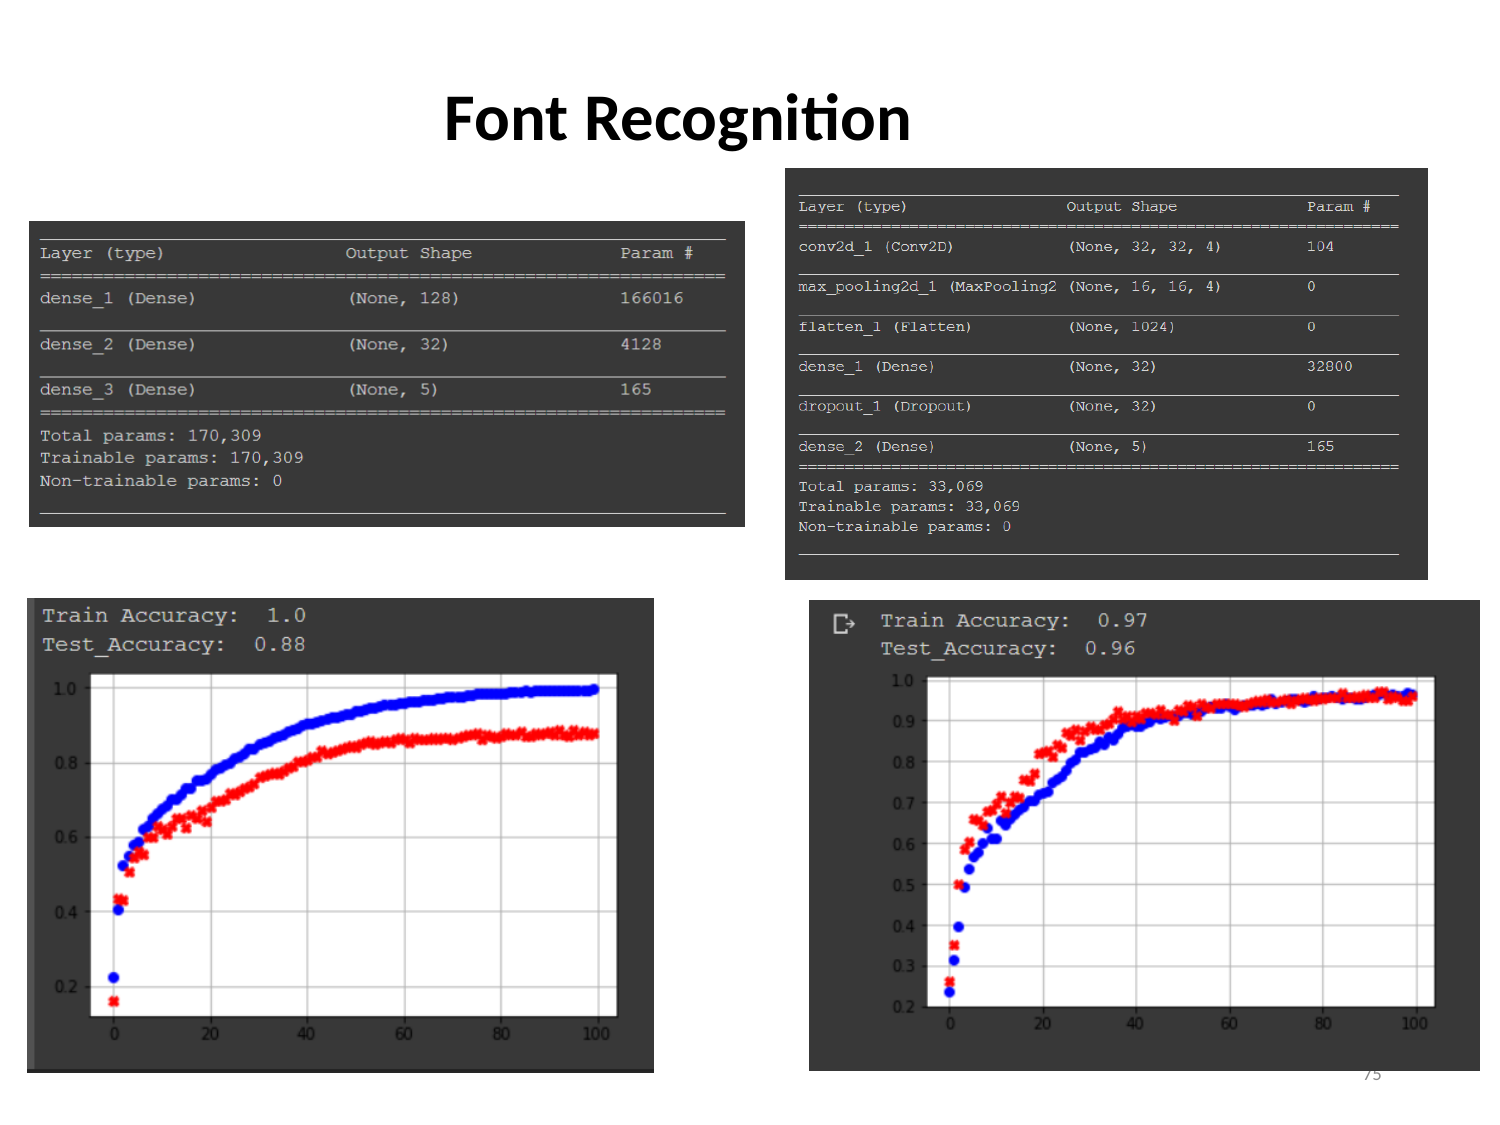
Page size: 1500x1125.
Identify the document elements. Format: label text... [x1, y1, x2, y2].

picture [29, 221, 745, 528]
slide_number 75 [1059, 1071, 1397, 1103]
text_box Font Recognition [430, 66, 928, 161]
picture [785, 168, 1428, 580]
picture [809, 600, 1480, 1071]
picture [27, 598, 654, 1073]
